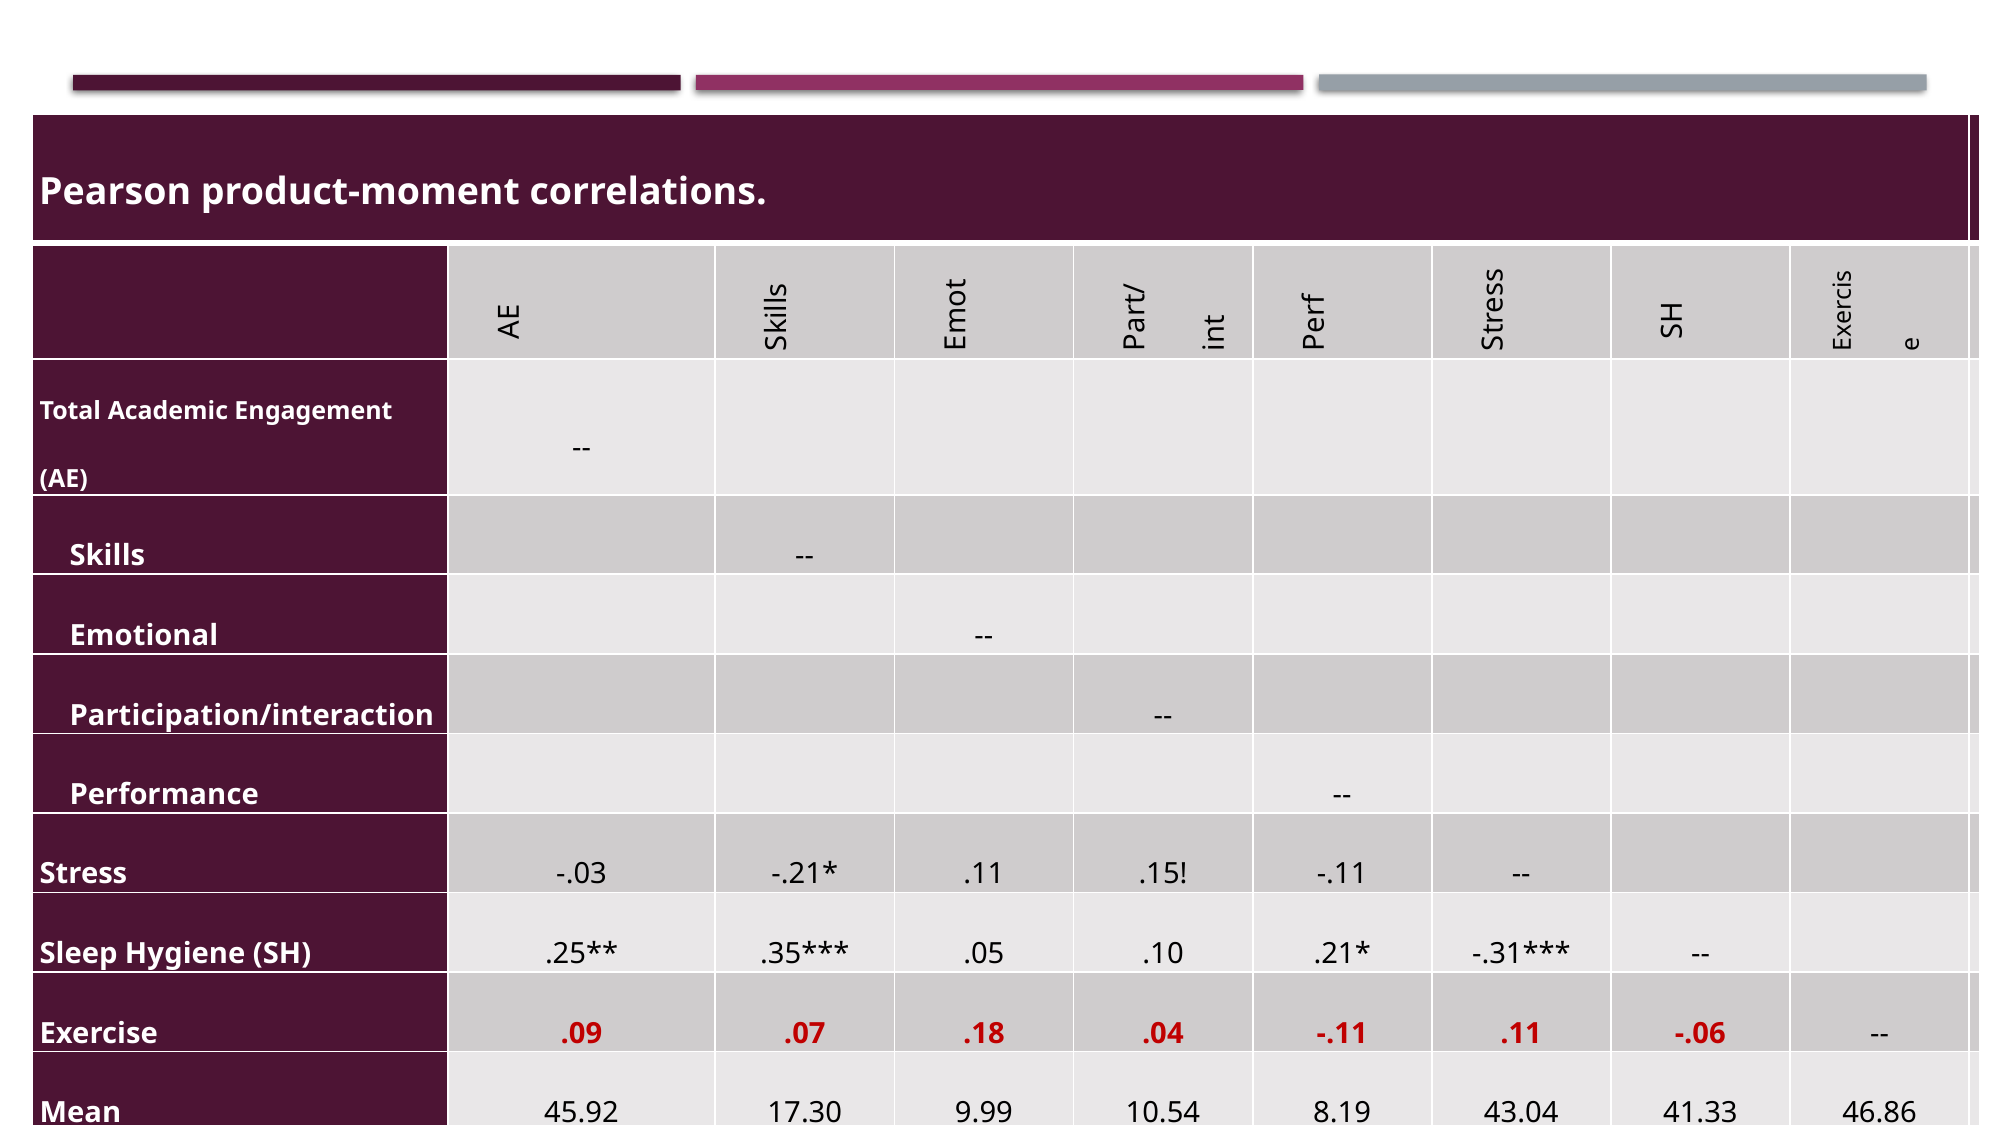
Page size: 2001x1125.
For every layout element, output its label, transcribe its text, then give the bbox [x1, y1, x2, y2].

table_cell Skills [33, 496, 447, 573]
table_cell .10 [1074, 893, 1252, 971]
table_cell [1970, 814, 1979, 892]
table_cell .15! [1074, 814, 1252, 892]
table_cell [449, 655, 714, 733]
table_cell 45.92 [449, 1052, 714, 1125]
table_cell -- [1074, 655, 1252, 733]
table_cell 8.19 [1254, 1052, 1431, 1125]
table_cell .11 [895, 814, 1073, 892]
table_cell Perf [1254, 246, 1431, 358]
table_cell [895, 655, 1073, 733]
table_cell Exercise [1791, 246, 1968, 358]
table_cell [449, 734, 714, 812]
table_cell [716, 360, 894, 494]
table_cell [895, 734, 1073, 812]
table_header [1970, 115, 1979, 240]
table_cell [1612, 360, 1789, 494]
table_cell [1970, 655, 1979, 733]
table_cell [1074, 575, 1252, 653]
table_cell Emotional [33, 575, 447, 653]
table_cell -.06 [1612, 973, 1789, 1051]
table_cell 41.33 [1612, 1052, 1789, 1125]
table_cell [1970, 496, 1979, 573]
table_cell -.21* [716, 814, 894, 892]
table_cell -- [895, 575, 1073, 653]
table_cell -- [716, 496, 894, 573]
table_cell [1254, 575, 1431, 653]
table_cell Exercise [33, 973, 447, 1051]
table_cell Sleep Hygiene (SH) [33, 893, 447, 971]
table_cell .07 [716, 973, 894, 1051]
table_cell [449, 496, 714, 573]
table_cell -.31*** [1433, 893, 1610, 971]
table_cell SH [1612, 246, 1789, 358]
table_cell -.11 [1254, 814, 1431, 892]
table_cell [1433, 655, 1610, 733]
table_cell Total Academic Engagement (AE) [33, 360, 447, 494]
table_cell -- [1791, 973, 1968, 1051]
table_cell [895, 360, 1073, 494]
table_cell [1791, 360, 1968, 494]
table_cell 46.86 [1791, 1052, 1968, 1125]
table_cell Participation/interaction [33, 655, 447, 733]
table_cell [716, 575, 894, 653]
table_cell [1970, 973, 1979, 1051]
table_cell .21* [1254, 893, 1431, 971]
table_cell [1970, 360, 1979, 494]
table_cell [895, 496, 1073, 573]
table_cell -- [1433, 814, 1610, 892]
table_cell [716, 655, 894, 733]
table_cell [1612, 814, 1789, 892]
table_cell [1791, 496, 1968, 573]
table_cell [1433, 734, 1610, 812]
table_cell .11 [1433, 973, 1610, 1051]
table_cell -.03 [449, 814, 714, 892]
table_cell 10.54 [1074, 1052, 1252, 1125]
table_cell .25** [449, 893, 714, 971]
table_cell [1970, 575, 1979, 653]
table_cell 43.04 [1433, 1052, 1610, 1125]
table_cell .18 [895, 973, 1073, 1051]
table_cell .04 [1074, 973, 1252, 1051]
table_cell [1433, 575, 1610, 653]
table_cell Stress [33, 814, 447, 892]
table_cell 17.30 [716, 1052, 894, 1125]
table_cell [1074, 360, 1252, 494]
table_cell Mean [33, 1052, 447, 1125]
table_cell -- [449, 360, 714, 494]
table_cell [1612, 655, 1789, 733]
table_cell [1074, 734, 1252, 812]
table_cell [1970, 246, 1979, 358]
table_cell -- [1254, 734, 1431, 812]
table_cell [1612, 734, 1789, 812]
table_cell Part/int [1074, 246, 1252, 358]
table_cell [1970, 1052, 1979, 1125]
table_cell [1254, 655, 1431, 733]
table_cell [1970, 893, 1979, 971]
table_cell [1254, 496, 1431, 573]
table_cell -.11 [1254, 973, 1431, 1051]
table_cell [1612, 496, 1789, 573]
table_cell [1612, 575, 1789, 653]
table_cell Emot [895, 246, 1073, 358]
table_cell [1791, 575, 1968, 653]
table_cell [1791, 814, 1968, 892]
table_cell Skills [716, 246, 894, 358]
table_cell [1433, 496, 1610, 573]
table_cell Stress [1433, 246, 1610, 358]
table_cell 9.99 [895, 1052, 1073, 1125]
table_cell .09 [449, 973, 714, 1051]
table_cell Performance [33, 734, 447, 812]
table_cell .35*** [716, 893, 894, 971]
table_cell [33, 246, 447, 358]
table_cell -- [1612, 893, 1789, 971]
table_cell [1791, 893, 1968, 971]
table_cell [1254, 360, 1431, 494]
table_cell [449, 575, 714, 653]
table_cell AE [449, 246, 714, 358]
table_cell [1433, 360, 1610, 494]
table_cell [1074, 496, 1252, 573]
table_cell [1970, 734, 1979, 812]
table_cell [1791, 655, 1968, 733]
table_cell .05 [895, 893, 1073, 971]
table_cell [716, 734, 894, 812]
table_cell [1791, 734, 1968, 812]
table_header Pearson product-moment correlations. [33, 115, 1968, 240]
